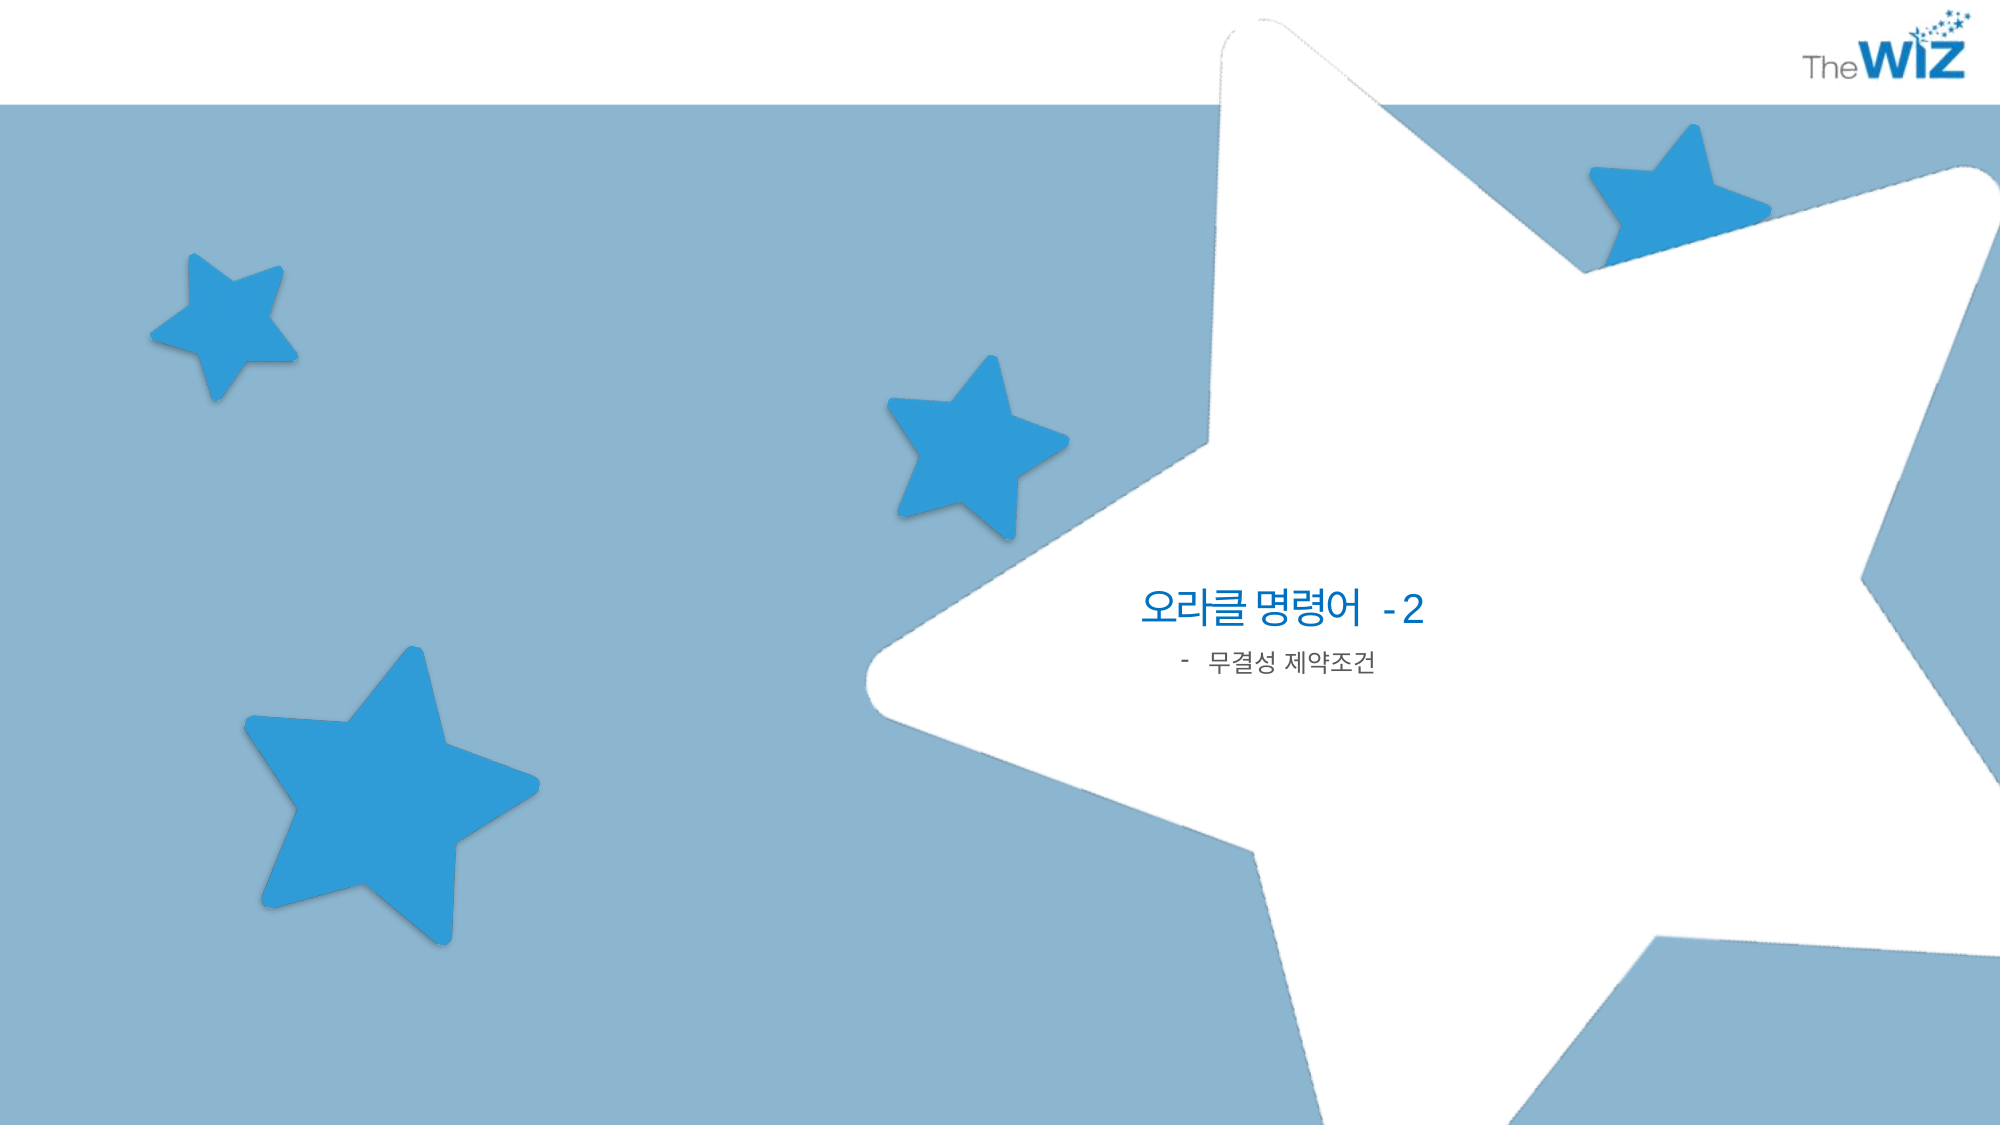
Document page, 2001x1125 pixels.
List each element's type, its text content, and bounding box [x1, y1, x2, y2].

picture [126, 220, 322, 414]
text_box 무결성 제약조건 [1166, 639, 1855, 685]
picture [208, 615, 563, 957]
picture [683, 0, 2001, 1125]
picture [1916, 0, 2000, 90]
text_box 오라클 명령어 - 2 [1125, 574, 1855, 639]
